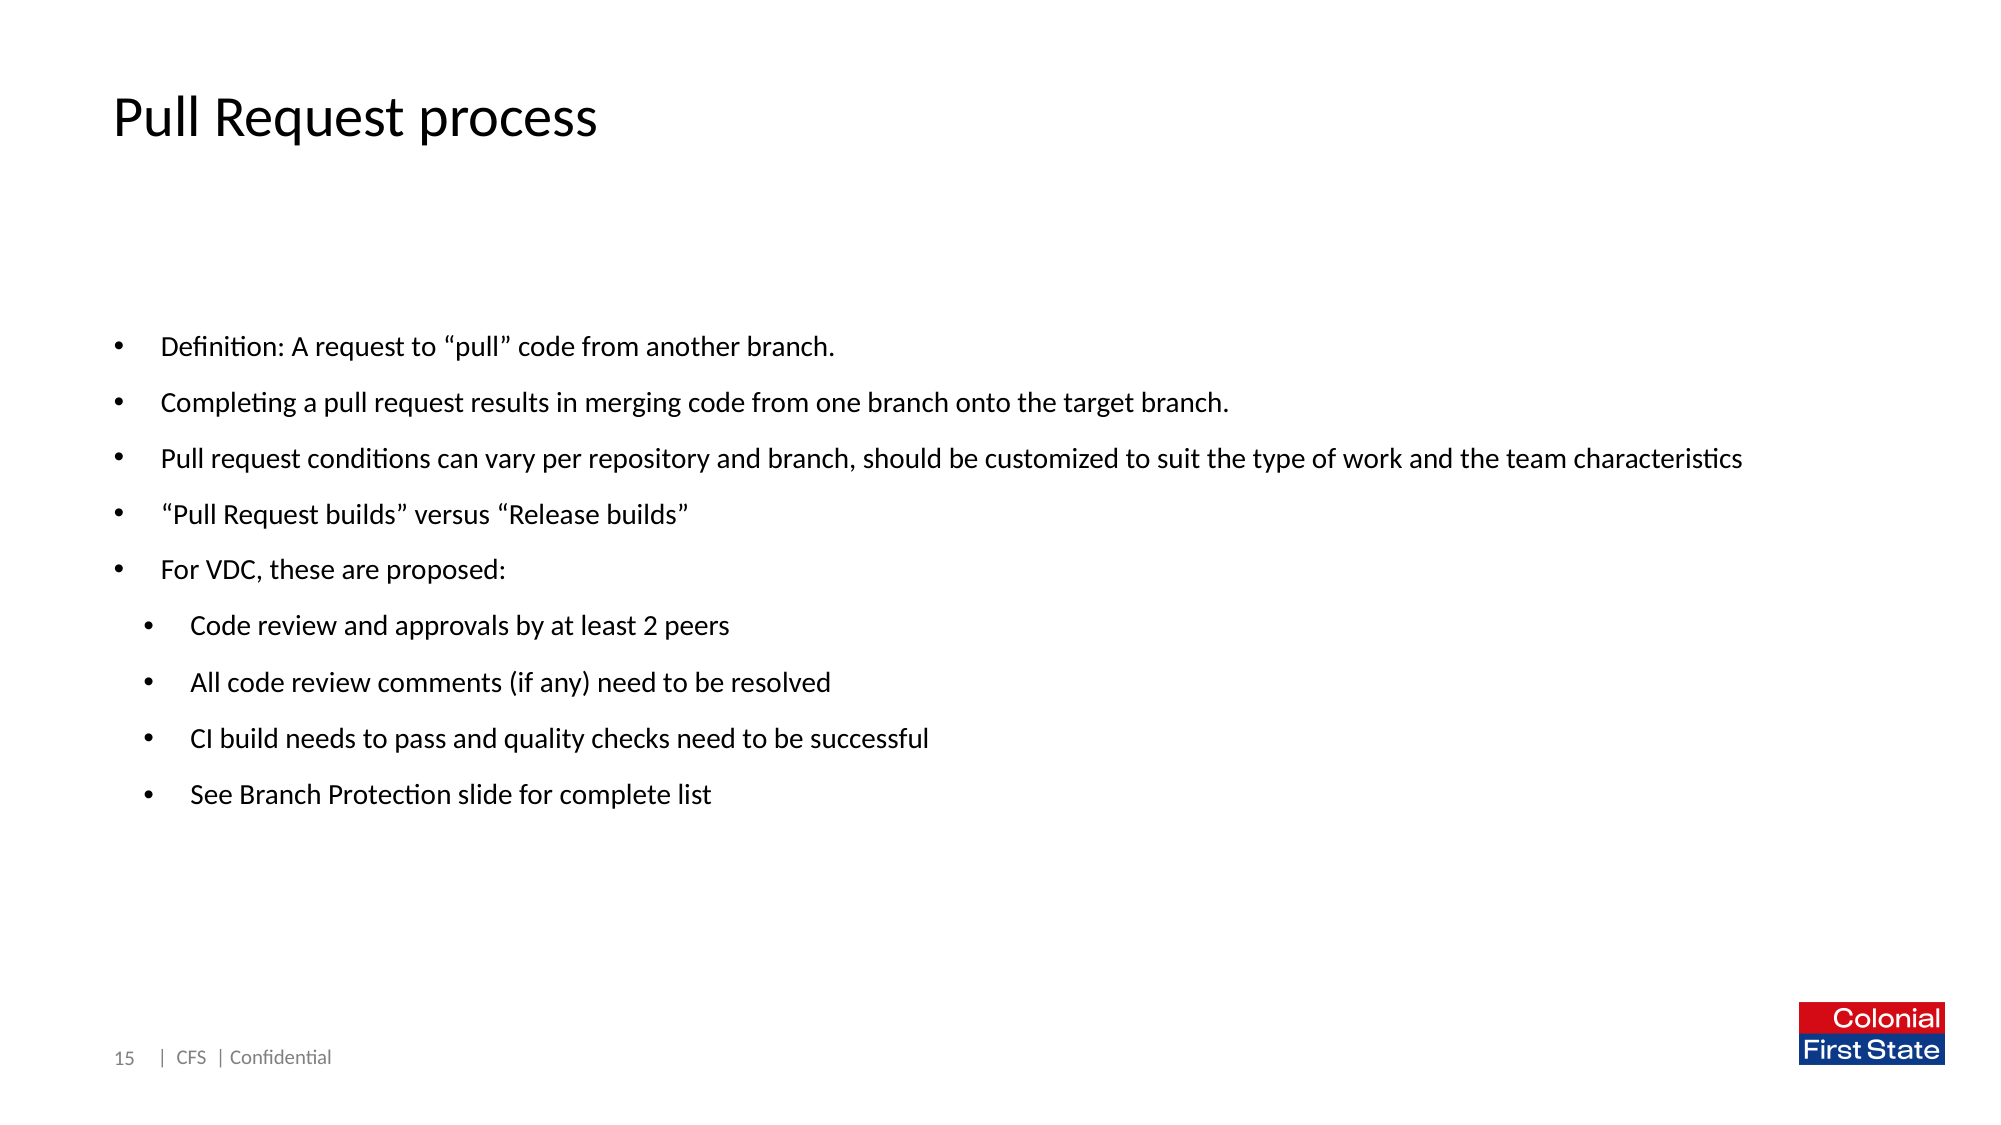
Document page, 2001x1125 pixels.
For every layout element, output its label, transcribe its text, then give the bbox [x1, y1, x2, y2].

slide_number 15 [114, 1009, 160, 1070]
title Pull Request process [114, 90, 1886, 215]
picture [1799, 1002, 1945, 1065]
list Definition: A request to “pull” code from another branch. Completing a pull request results in merging code from one branch onto the target branch. Pull request conditions can vary per repository and branch, should be customized to suit the type of work and the team characteristics “Pull Request builds” versus “Release builds” For VDC, these are proposed: Code review and approvals by at least 2 peers All code review comments (if any) need to be resolved CI build needs to pass and quality checks need to be successful See Branch Protection slide for complete list [114, 327, 1886, 814]
